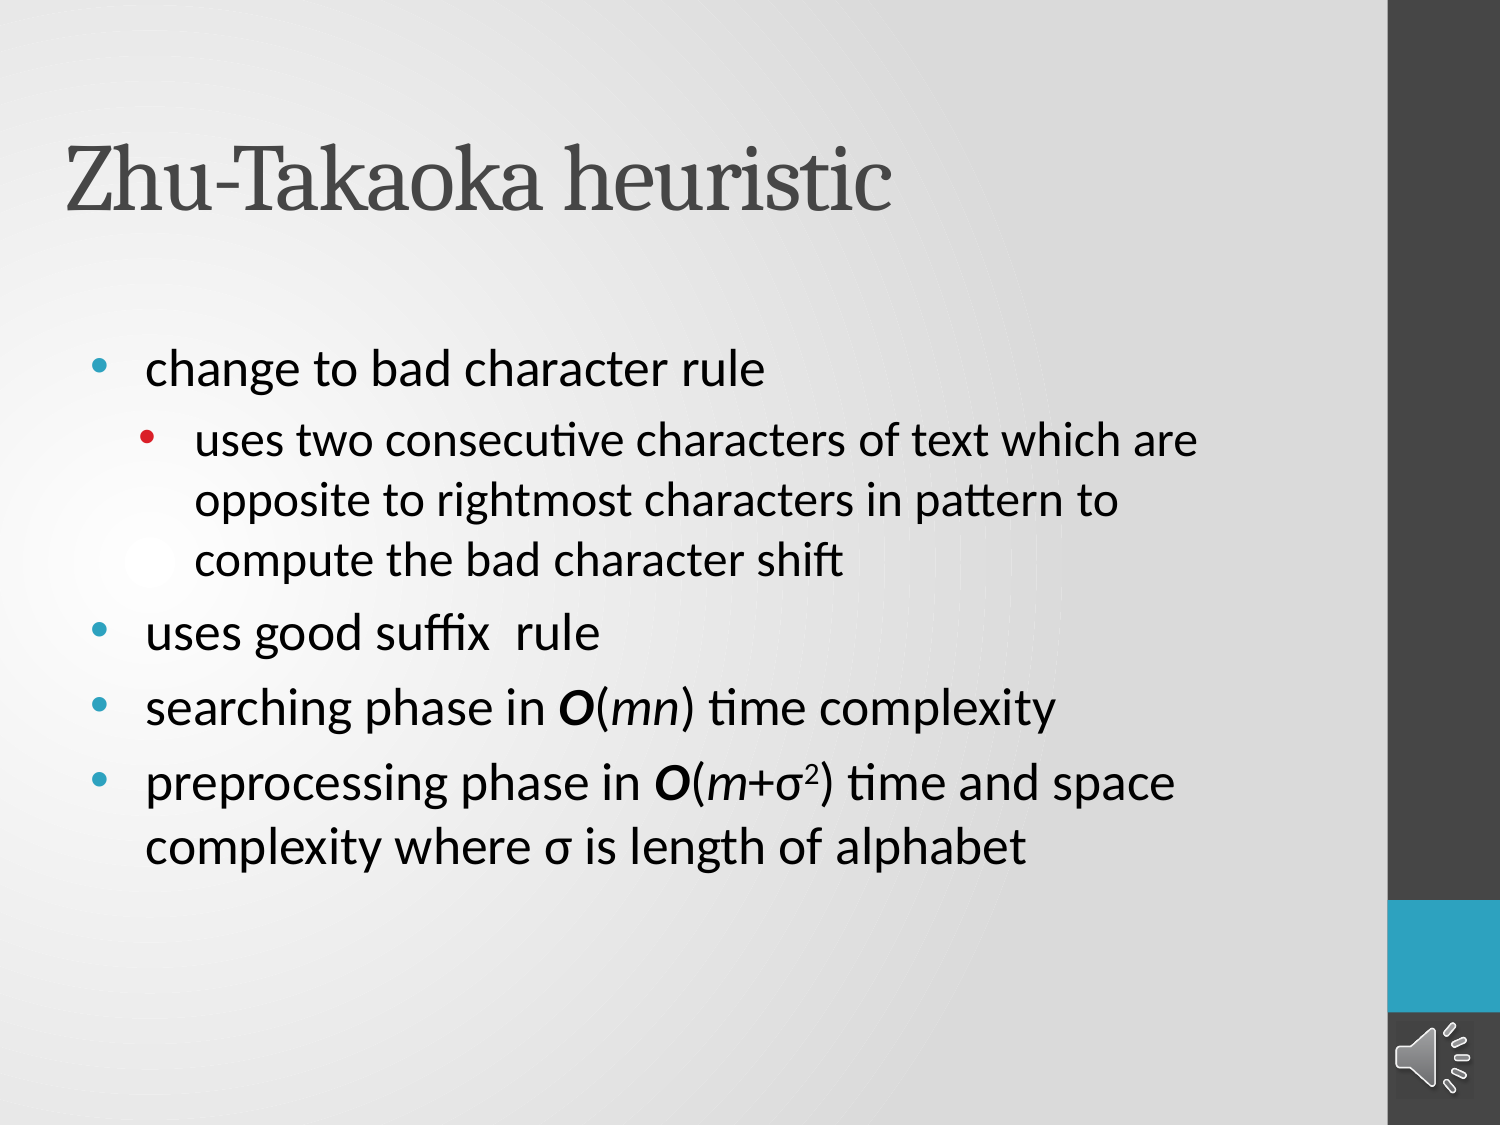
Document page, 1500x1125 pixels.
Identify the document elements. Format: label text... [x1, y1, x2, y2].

picture [1394, 1019, 1476, 1101]
text_box change to bad character rule uses two consecutive characters of text which are opposite to rightmost characters in pattern to compute the bad character shift uses good suffix rule searching phase in O(mn) time complexity preprocessing phase in O(m+σ2) time and space complexity where σ is length of alphabet [75, 324, 1325, 888]
title Zhu-Takaoka heuristic [50, 5, 1350, 238]
